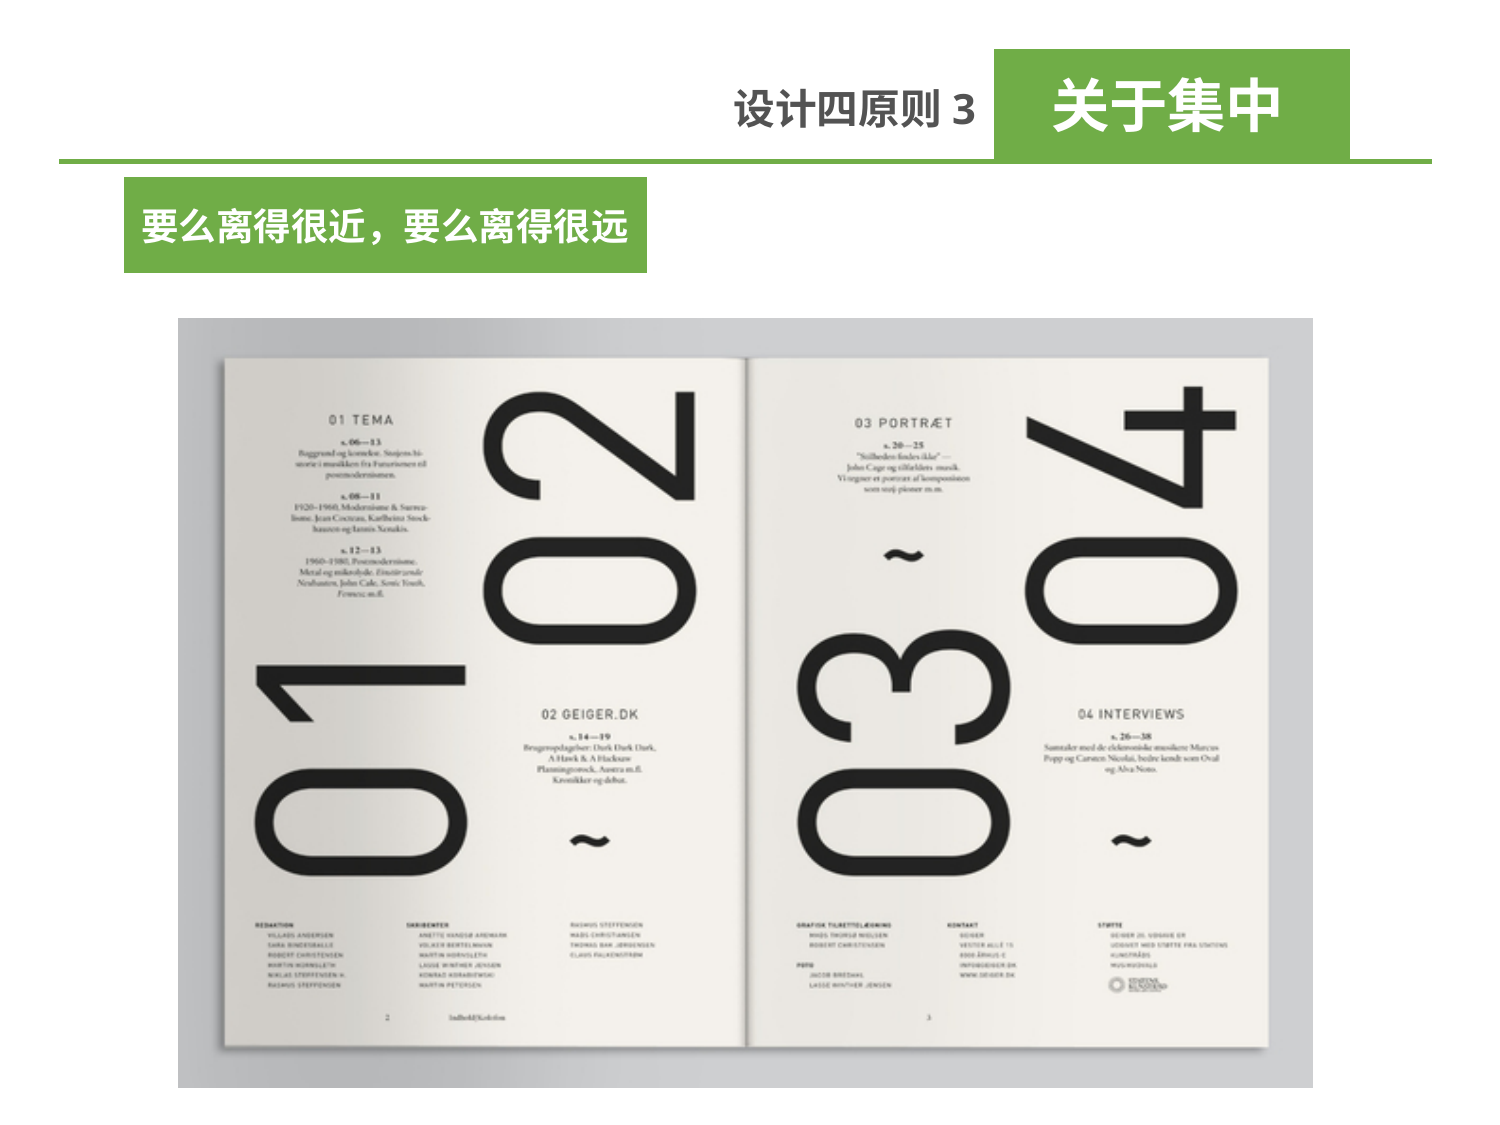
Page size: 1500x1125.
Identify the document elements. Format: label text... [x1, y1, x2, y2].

text_box 设计四原则3 [718, 75, 992, 141]
picture [178, 318, 1313, 1089]
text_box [992, 47, 1353, 161]
text_box 要么离得很近，要么离得很远 [121, 174, 650, 277]
